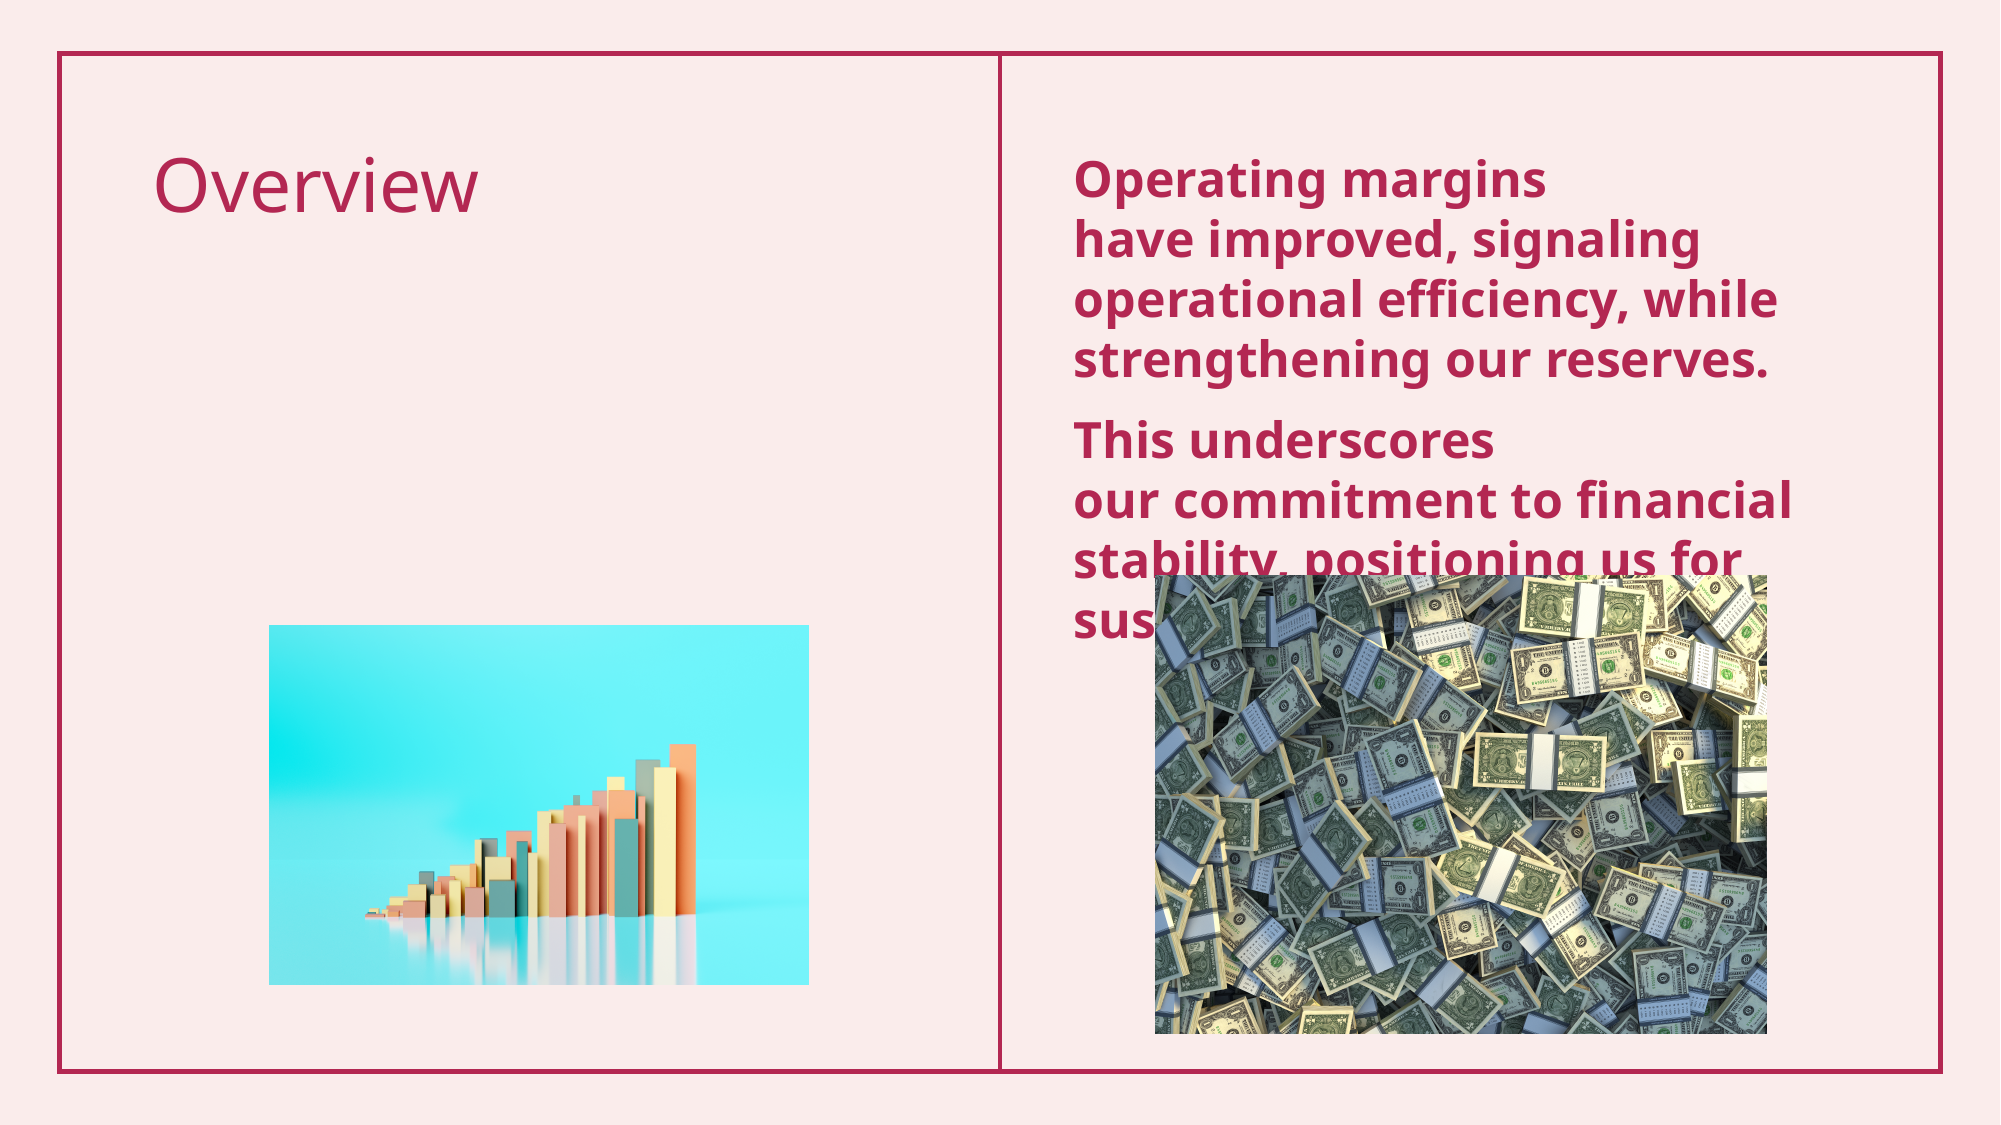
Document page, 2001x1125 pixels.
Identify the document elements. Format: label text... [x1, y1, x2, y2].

list Operating margins have improved, signaling operational efficiency, while strengthening our reserves. This underscores our commitment to financial stability, positioning us for sustained growth. [1058, 139, 1863, 985]
title Overview [137, 139, 933, 598]
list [269, 625, 809, 985]
picture [1155, 575, 1767, 1035]
